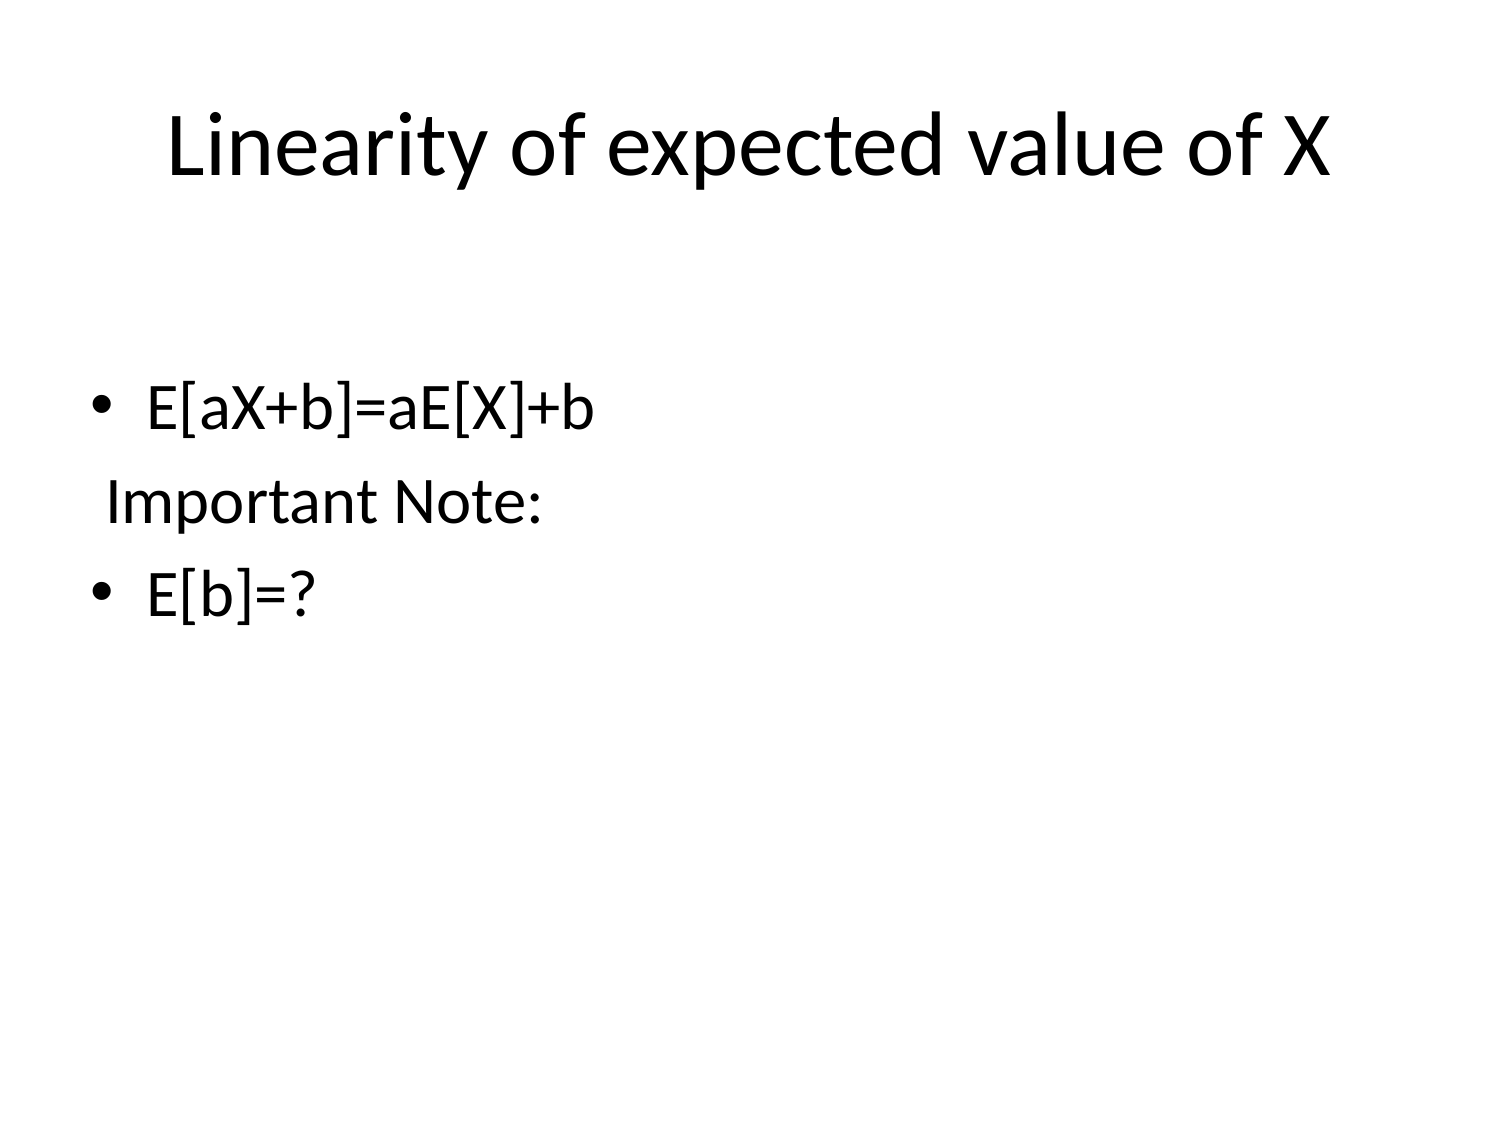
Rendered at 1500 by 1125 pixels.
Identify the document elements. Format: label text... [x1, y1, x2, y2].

title Linearity of expected value of X [75, 45, 1425, 233]
list E[aX+b]=aE[X]+b Important Note: E[b]=? [75, 262, 1425, 1005]
